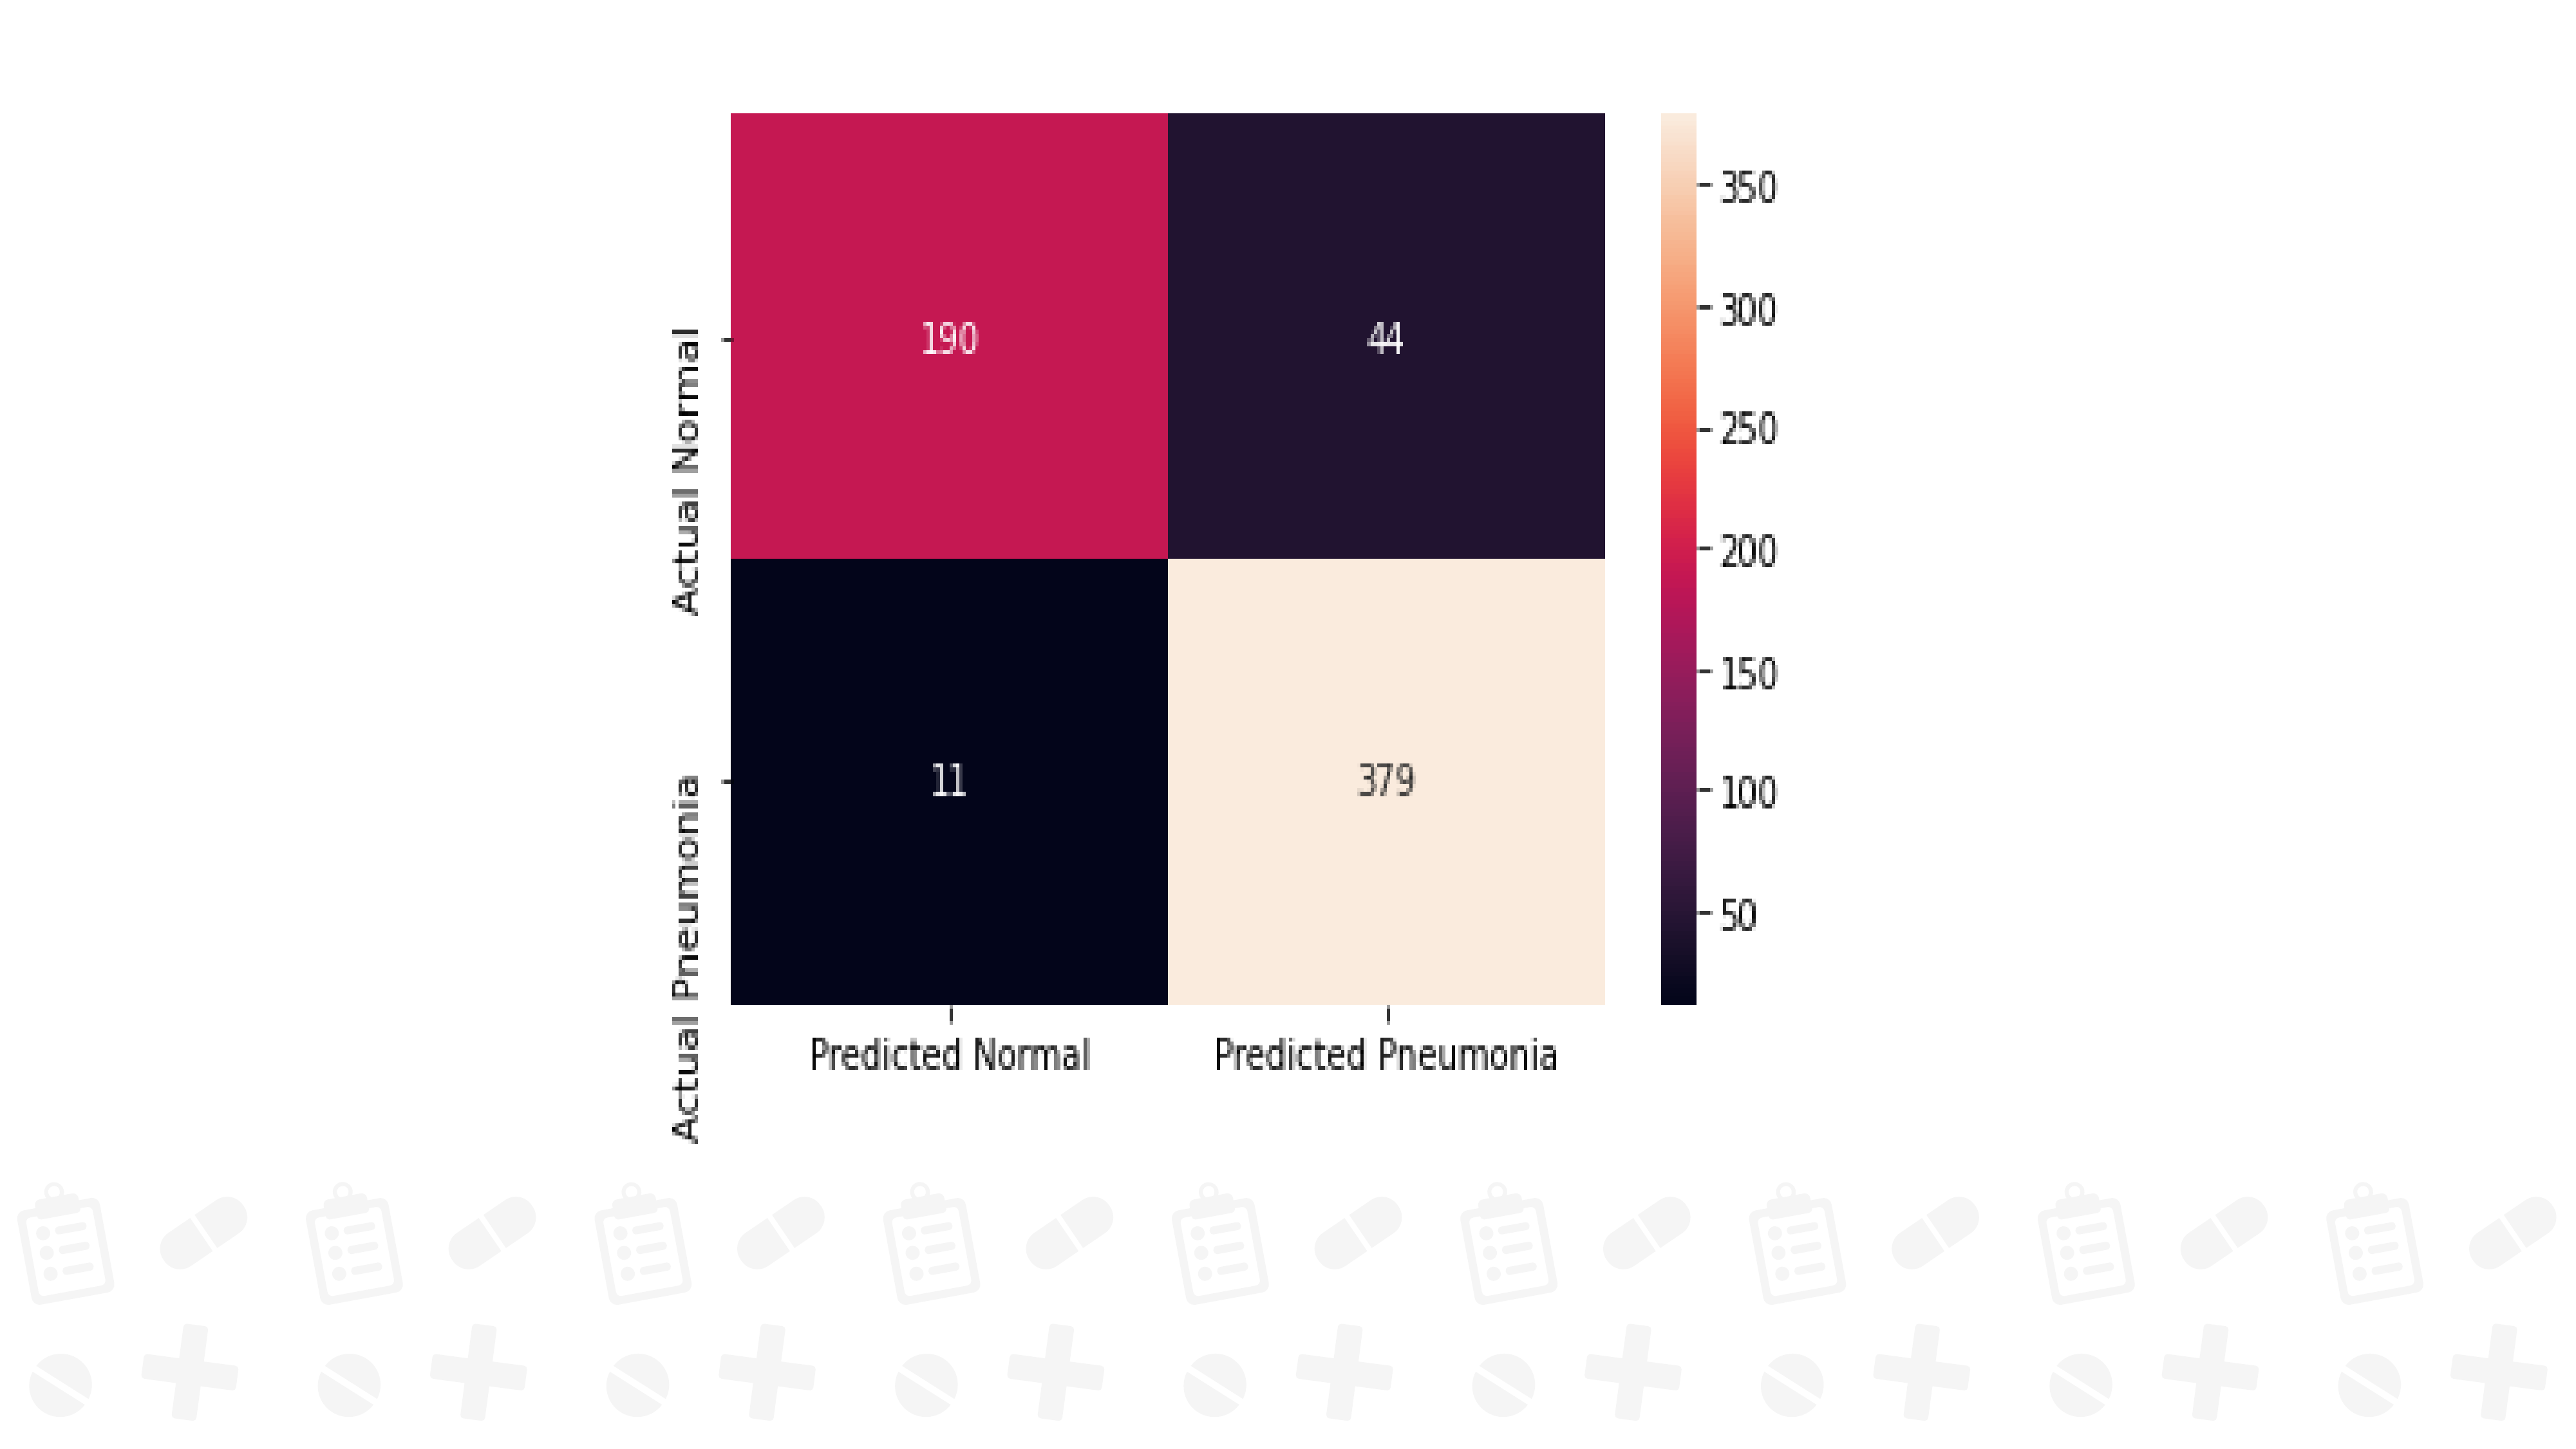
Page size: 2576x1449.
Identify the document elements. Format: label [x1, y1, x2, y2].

picture [653, 89, 1801, 1164]
